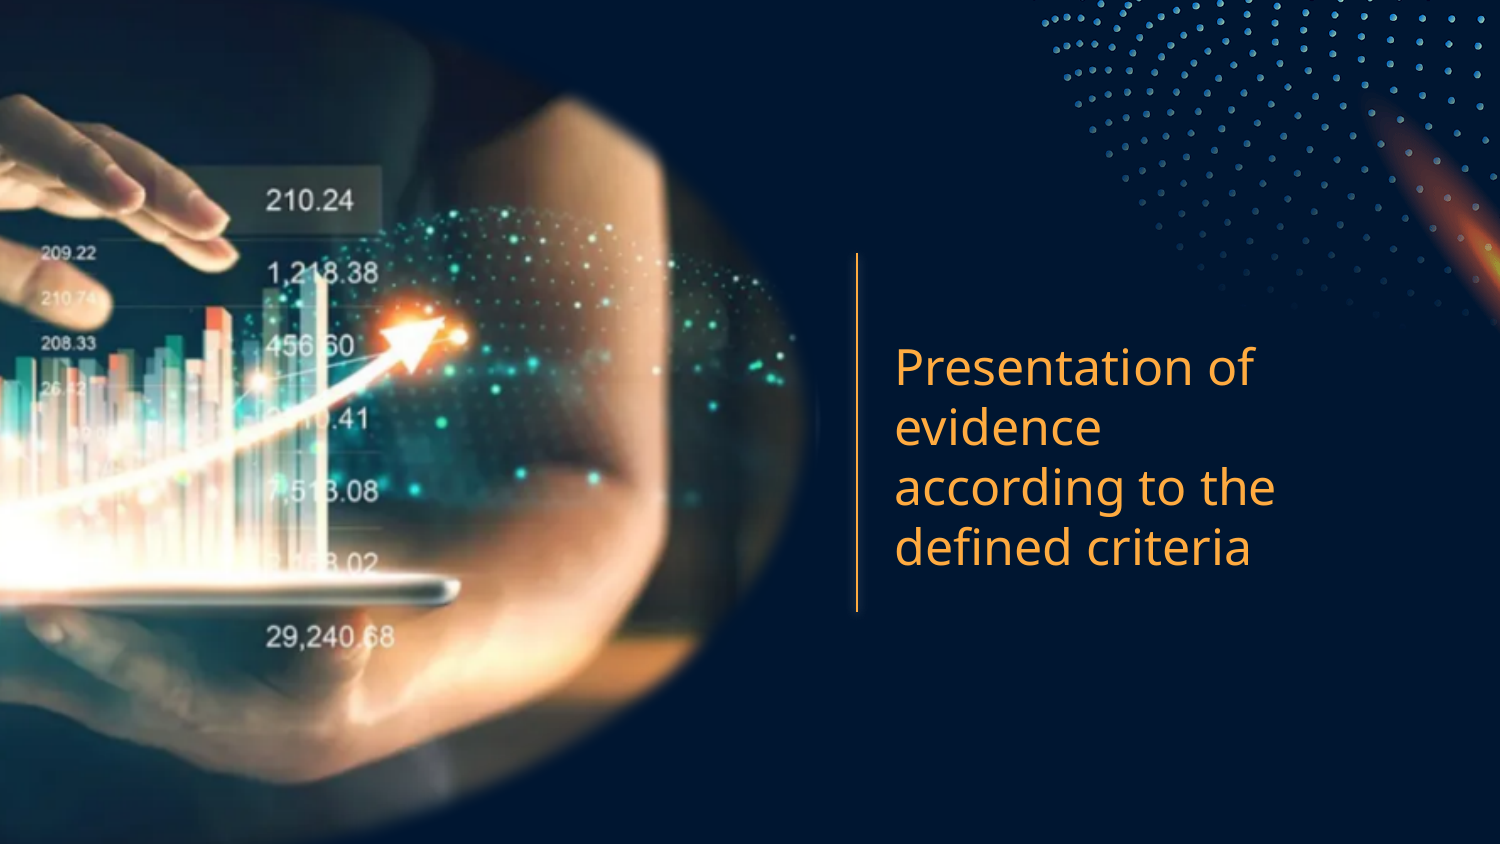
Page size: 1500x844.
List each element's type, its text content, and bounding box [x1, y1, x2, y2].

title Presentation of evidence according to the defined criteria [879, 384, 1345, 591]
picture [0, 0, 1500, 844]
